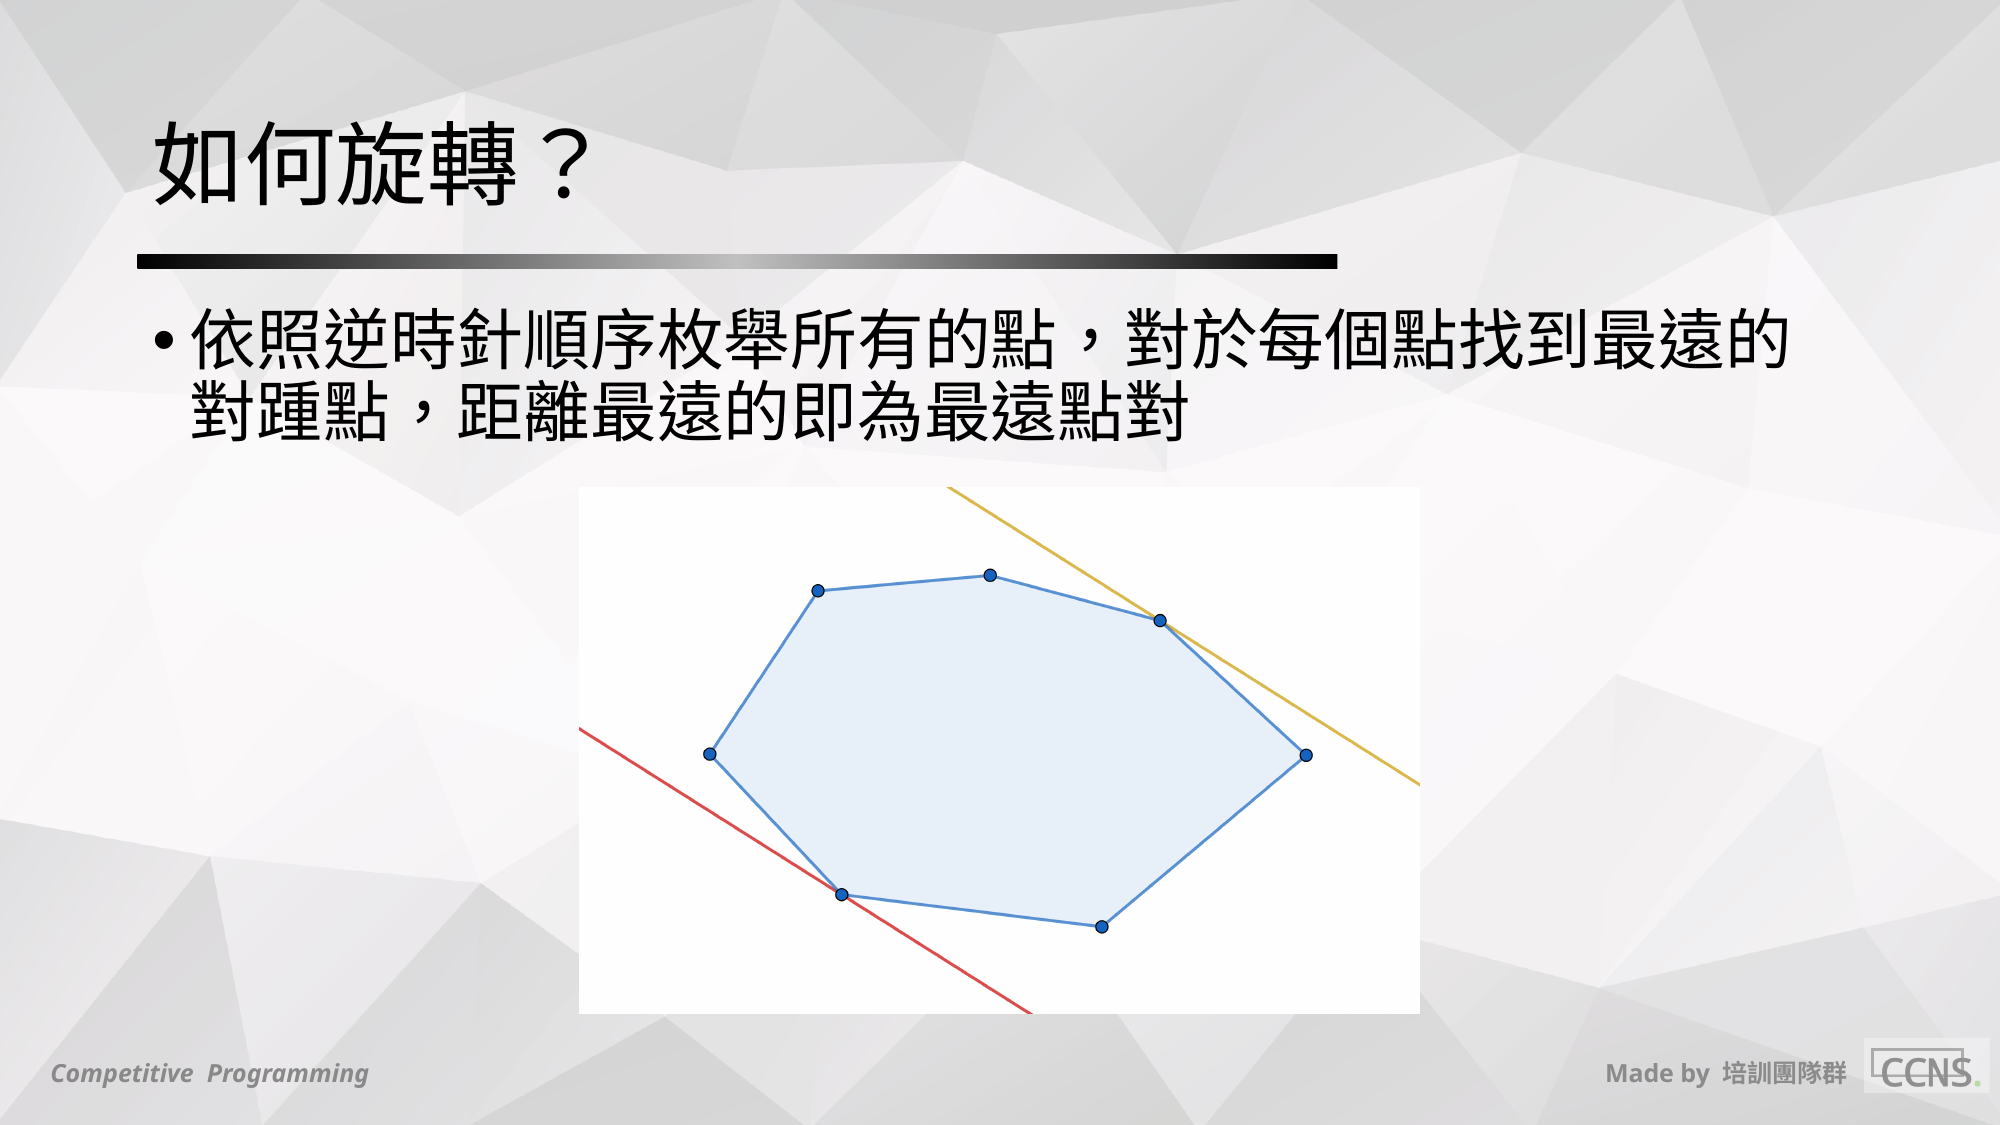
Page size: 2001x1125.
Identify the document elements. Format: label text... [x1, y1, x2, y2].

picture [0, 0, 2000, 1125]
list 依照逆時針順序枚舉所有的點，對於每個點找到最遠的對踵點，距離最遠的即為最遠點對 [137, 299, 1863, 1014]
title 如何旋轉？ [137, 59, 1863, 278]
